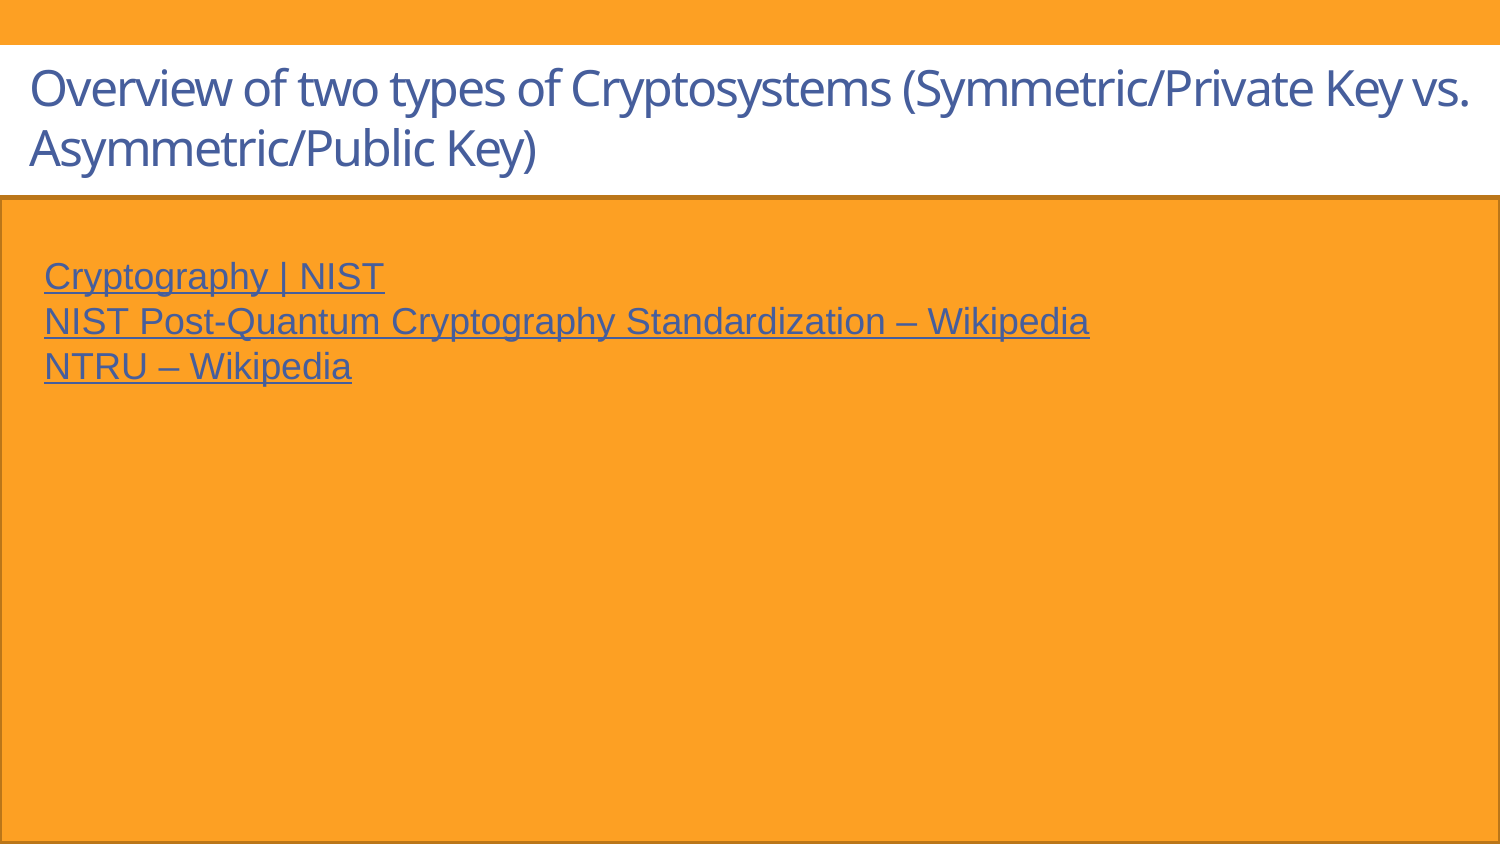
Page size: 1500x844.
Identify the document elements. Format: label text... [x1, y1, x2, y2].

text_box [0, 195, 1500, 844]
text_box Cryptography | NIST NIST Post-Quantum Cryptography Standardization – Wikipedia NTRU – Wikipedia [29, 244, 1447, 440]
title Overview of two types of Cryptosystems (Symmetric/Private Key vs. Asymmetric/Public Key) [14, 55, 1486, 178]
